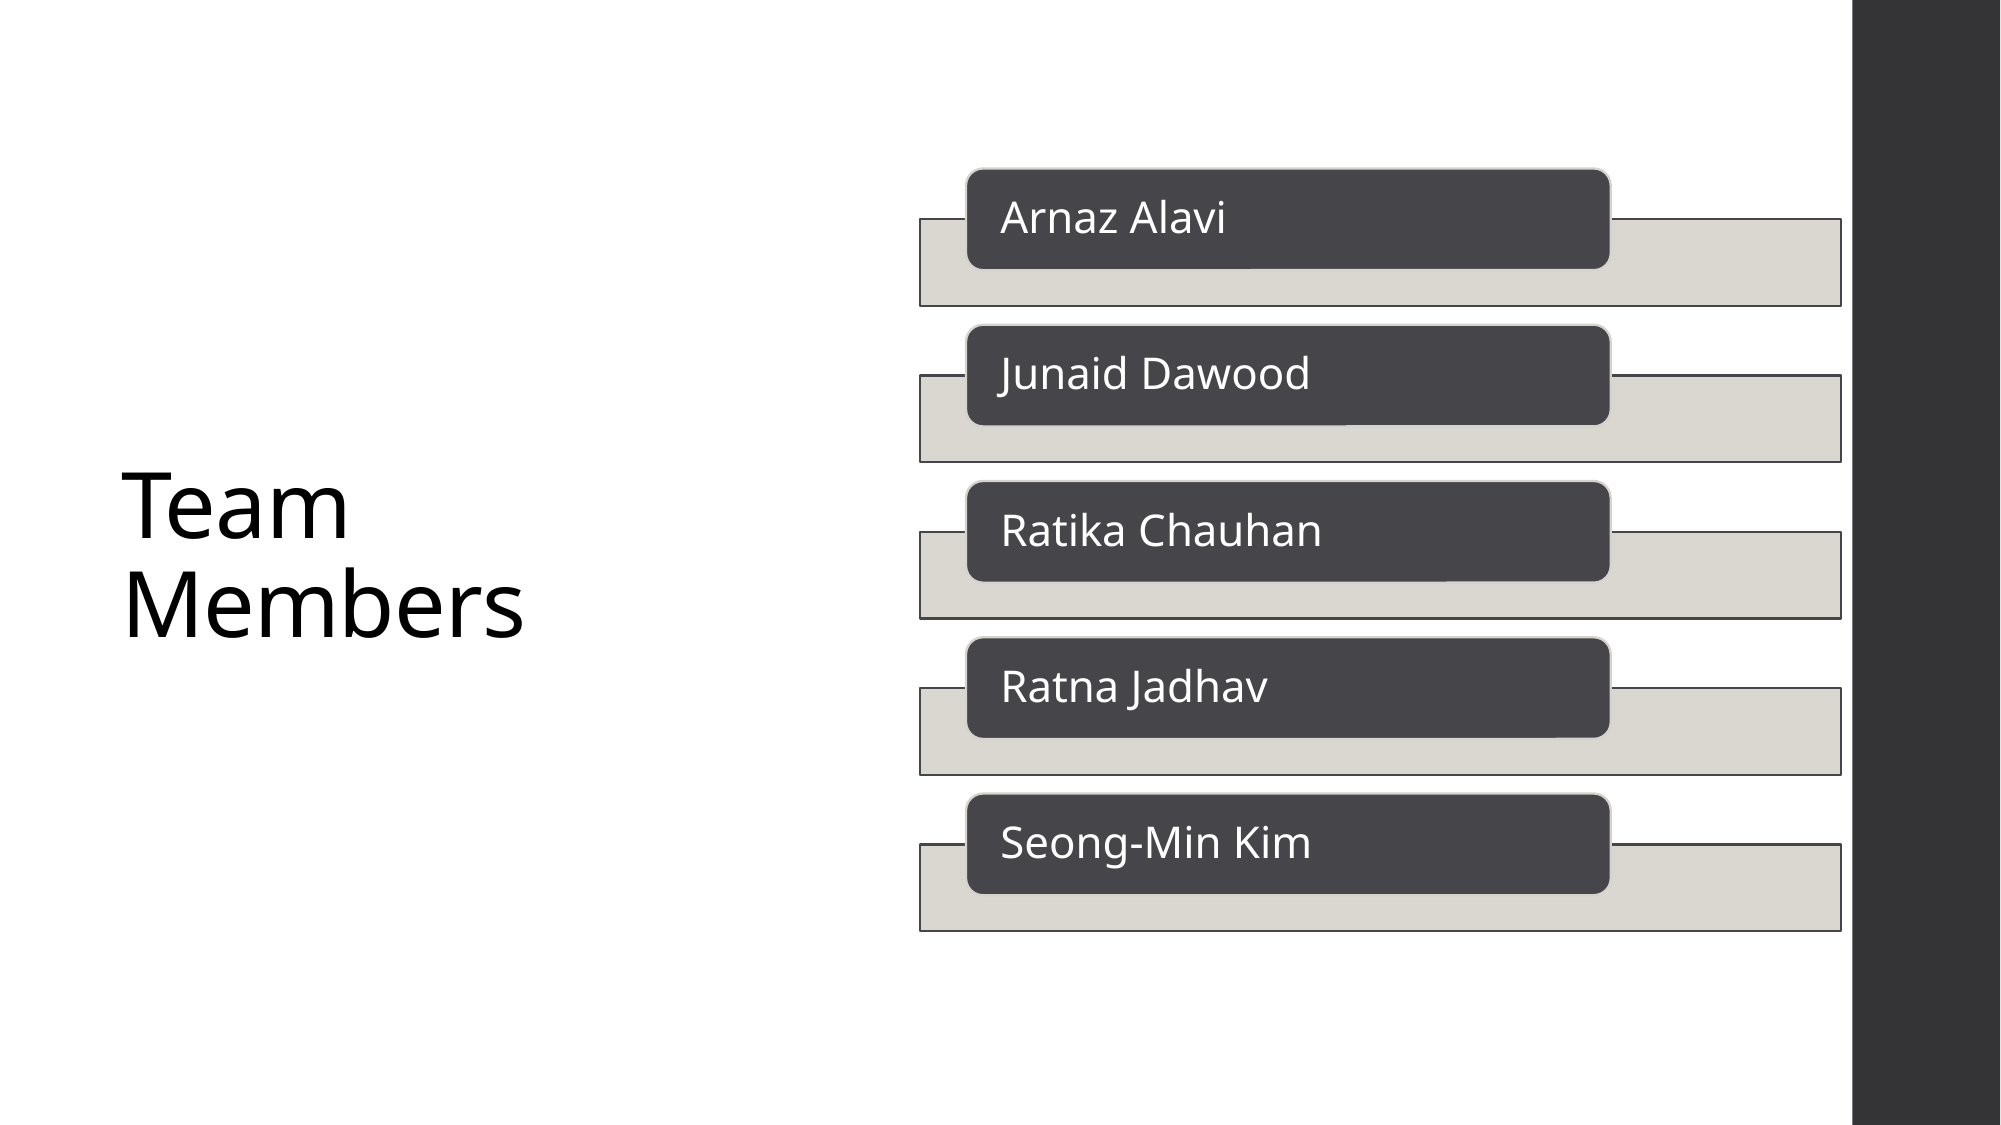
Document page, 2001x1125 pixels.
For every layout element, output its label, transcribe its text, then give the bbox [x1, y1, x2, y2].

title Team Members [106, 174, 682, 942]
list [919, 158, 1842, 942]
